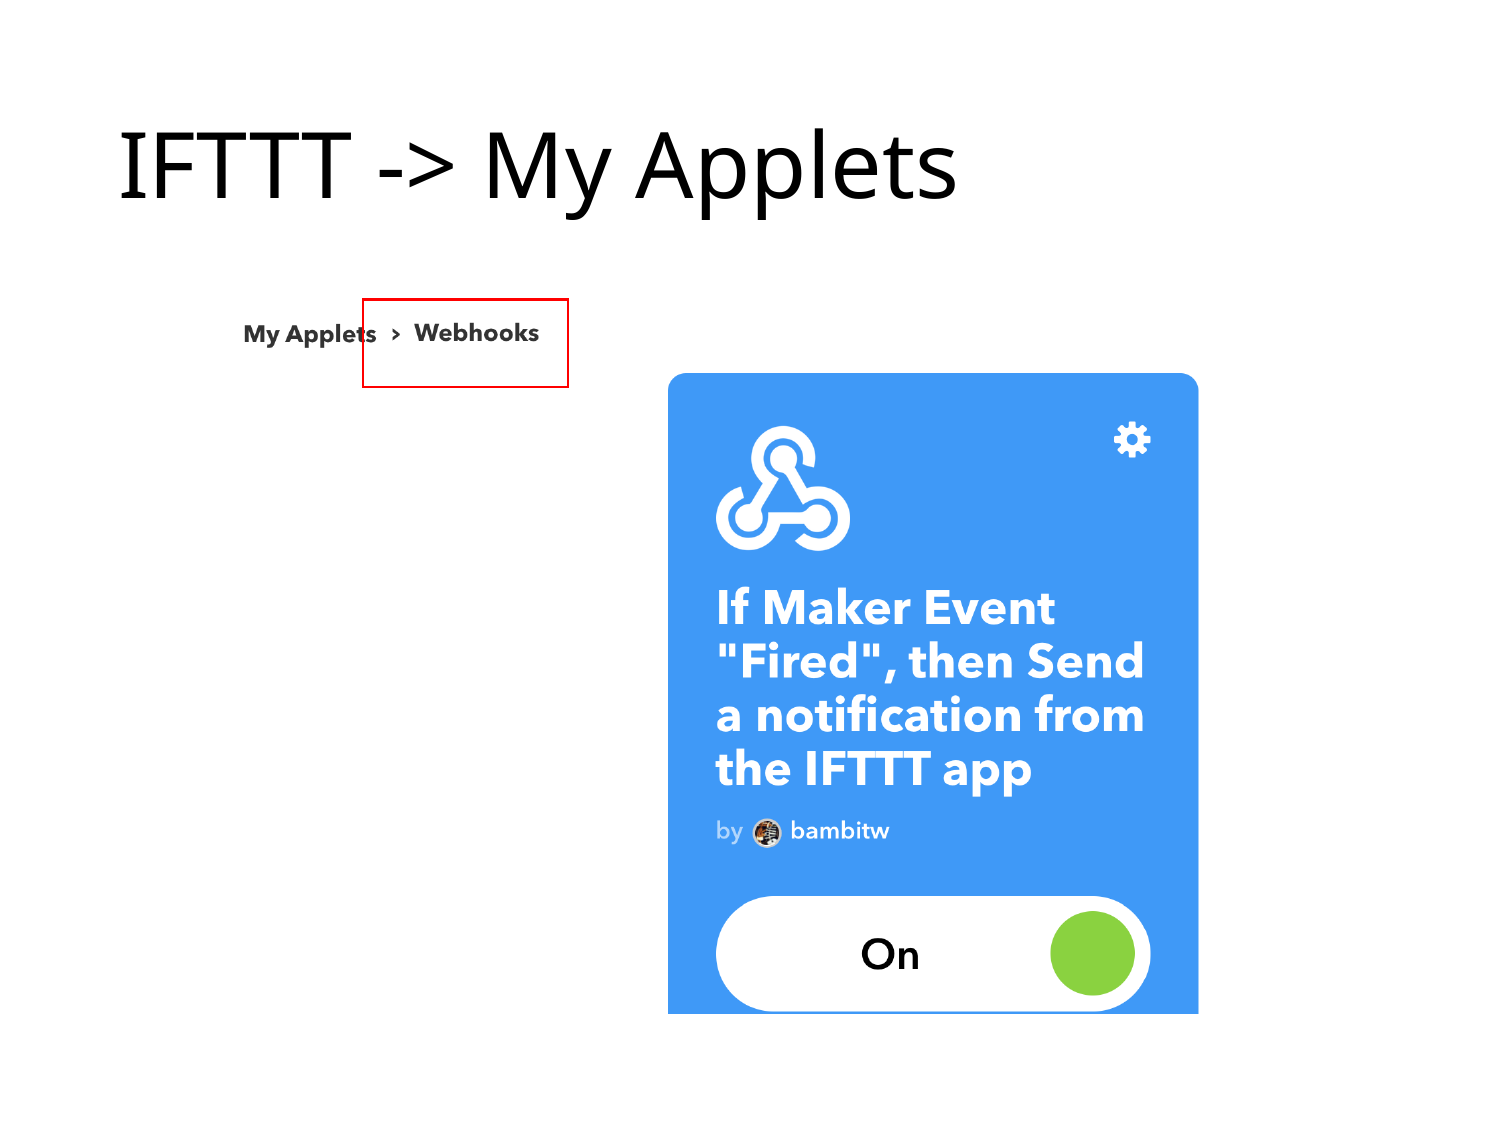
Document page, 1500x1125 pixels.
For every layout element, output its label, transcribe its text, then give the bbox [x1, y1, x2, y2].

title IFTTT -> My Applets [103, 59, 1397, 278]
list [224, 299, 1276, 1014]
